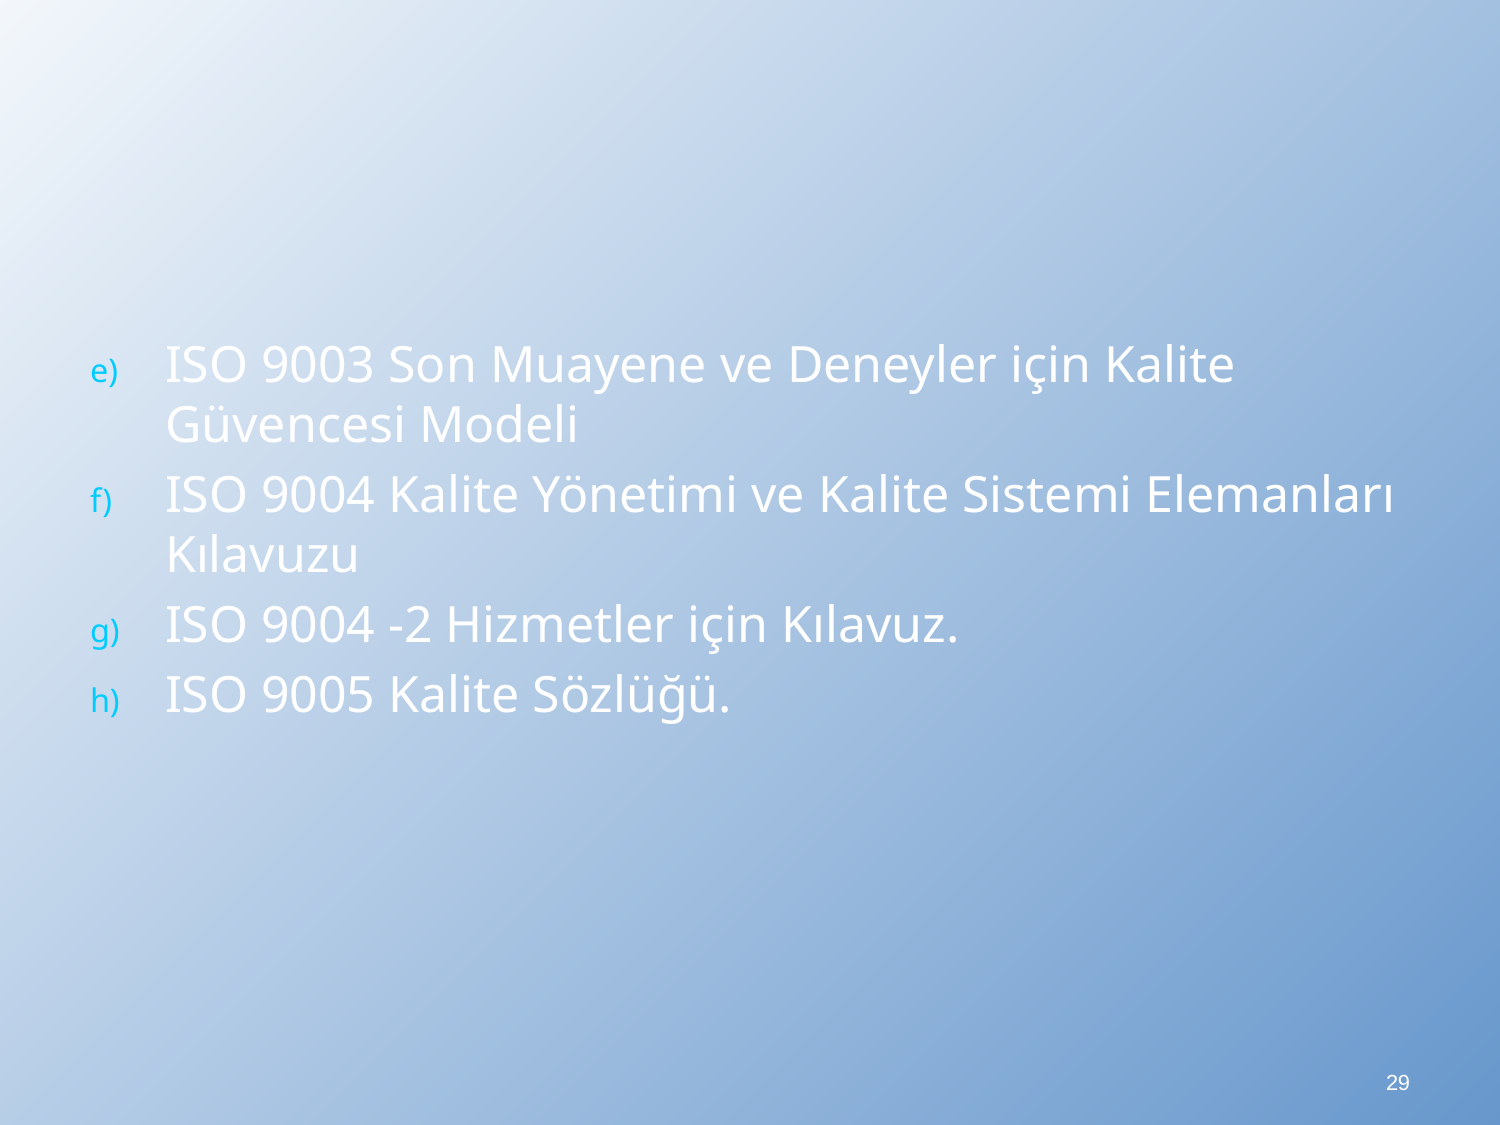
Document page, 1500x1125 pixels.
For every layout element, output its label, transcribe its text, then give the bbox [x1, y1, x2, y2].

slide_number 29 [1074, 1024, 1426, 1103]
list ISO 9003 Son Muayene ve Deneyler için Kalite Güvencesi Modeli ISO 9004 Kalite Yönetimi ve Kalite Sistemi Elemanları Kılavuzu ISO 9004 -2 Hizmetler için Kılavuz. ISO 9005 Kalite Sözlüğü. [74, 324, 1426, 1001]
